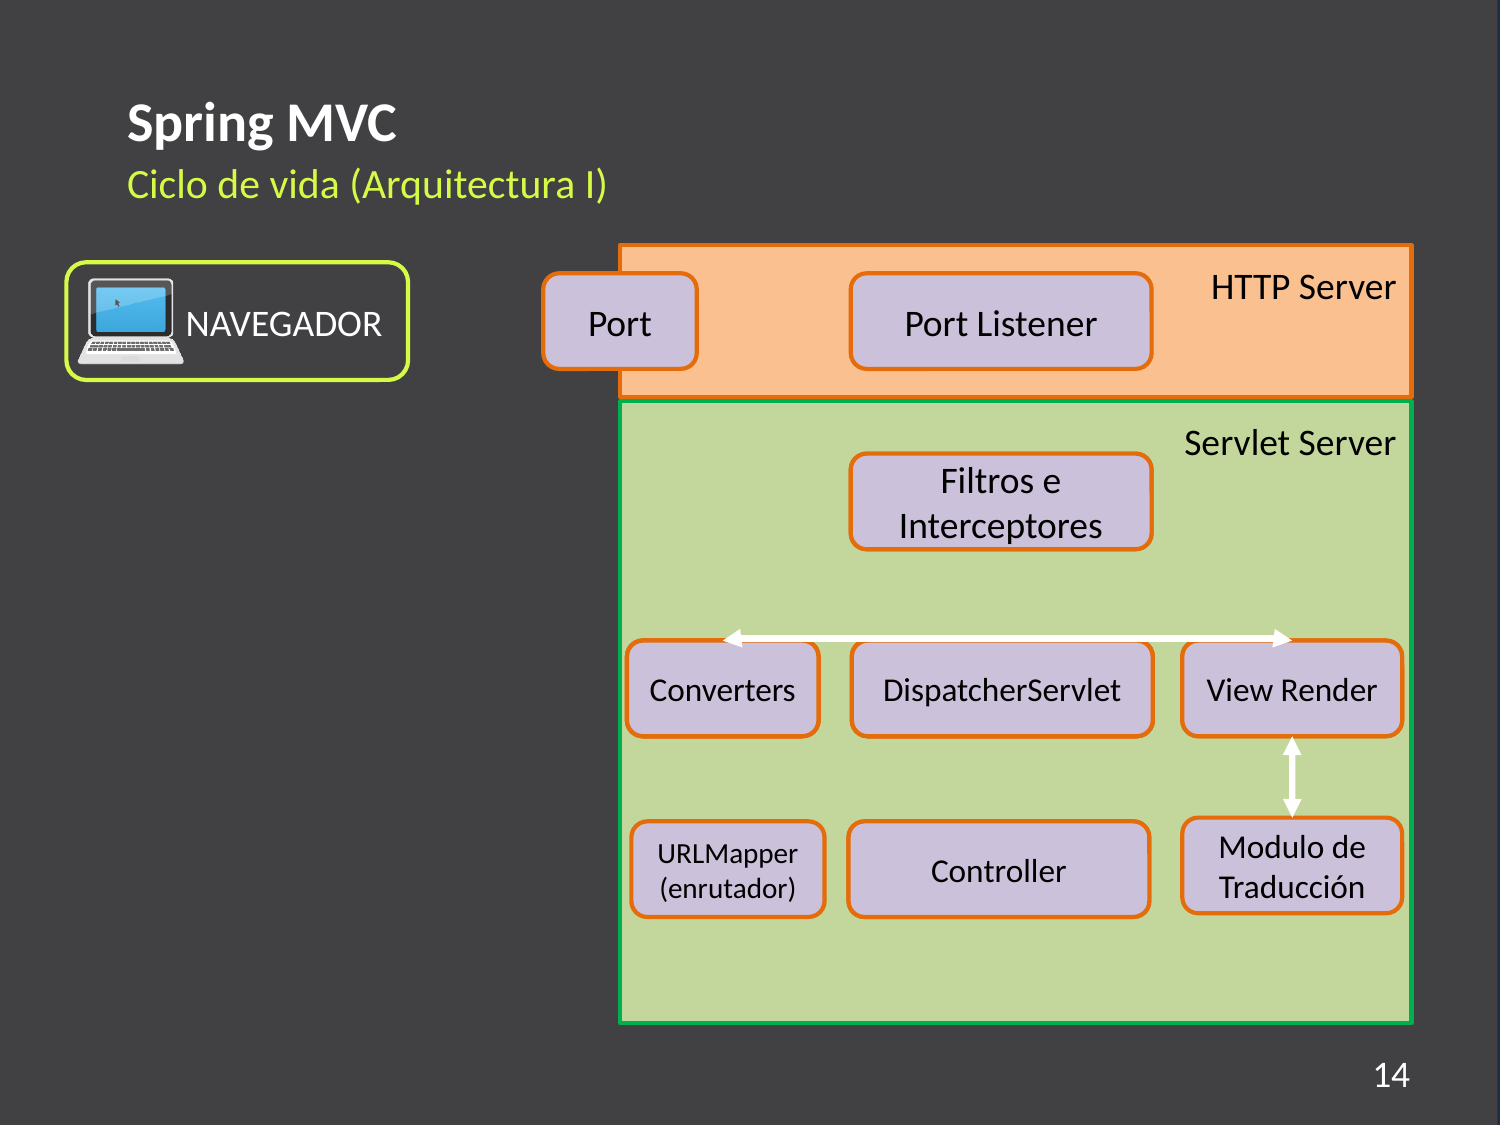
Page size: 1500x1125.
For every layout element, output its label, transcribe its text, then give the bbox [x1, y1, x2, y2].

text_box Filtros e Interceptores [848, 451, 1002, 552]
text_box DispatcherServlet [849, 642, 1002, 739]
text_box Ciclo de vida (Arquitectura I) [112, 148, 1425, 220]
text_box Modulo de Traducción [1180, 815, 1405, 916]
text_box Port [541, 271, 699, 372]
picture [77, 267, 184, 375]
text_box View Render [1180, 638, 1405, 739]
text_box HTTP Server [1187, 254, 1412, 315]
text_box [618, 399, 1414, 1025]
text_box Converters [624, 638, 821, 739]
text_box 14 [1281, 1042, 1425, 1103]
text_box Port Listener [848, 271, 1154, 372]
list Spring MVC [112, 78, 1069, 148]
text_box Controller [1014, 819, 1152, 920]
text_box [618, 243, 1414, 399]
text_box Servlet Server [1151, 410, 1412, 471]
text_box Filtros e Interceptores [1014, 451, 1154, 552]
text_box NAVEGADOR [64, 260, 411, 383]
text_box Controller [846, 819, 1002, 920]
text_box DispatcherServlet [1014, 642, 1155, 739]
text_box URLMapper (enrutador) [629, 819, 827, 920]
